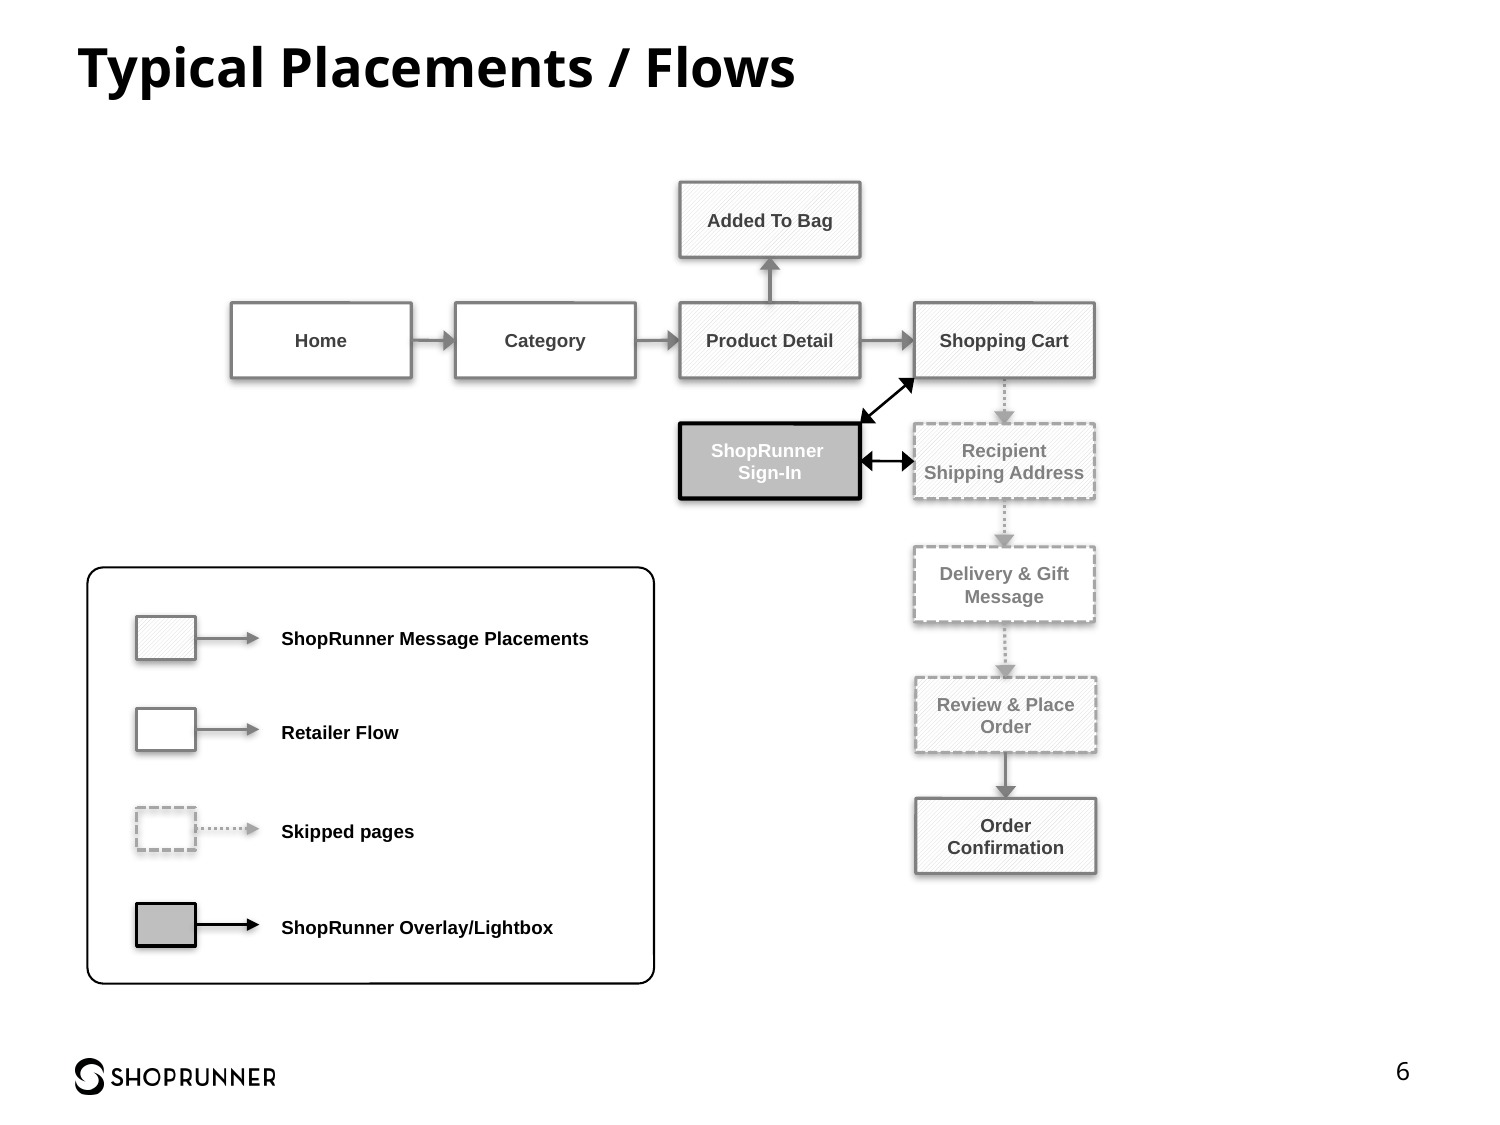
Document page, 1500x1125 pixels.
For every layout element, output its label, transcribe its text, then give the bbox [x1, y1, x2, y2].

text_box Order Confirmation [913, 796, 1098, 876]
text_box Added To Bag [677, 180, 863, 260]
text_box Category [453, 300, 638, 380]
text_box Delivery & Gift Message [912, 544, 1097, 624]
text_box Home [229, 300, 414, 380]
text_box ShopRunner Message Placements [266, 619, 669, 657]
slide_number 6 [1074, 1042, 1425, 1103]
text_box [136, 707, 669, 947]
text_box Recipient Shipping Address [912, 421, 1097, 501]
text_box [859, 377, 915, 424]
text_box Product Detail [677, 300, 863, 380]
picture [75, 1058, 275, 1095]
text_box Typical Placements / Flows [62, 12, 1500, 138]
text_box [85, 565, 657, 986]
text_box [134, 615, 197, 662]
text_box Review & Place Order [913, 675, 1098, 755]
text_box ShopRunner Sign-In [677, 421, 863, 501]
text_box Shopping Cart [912, 300, 1097, 380]
